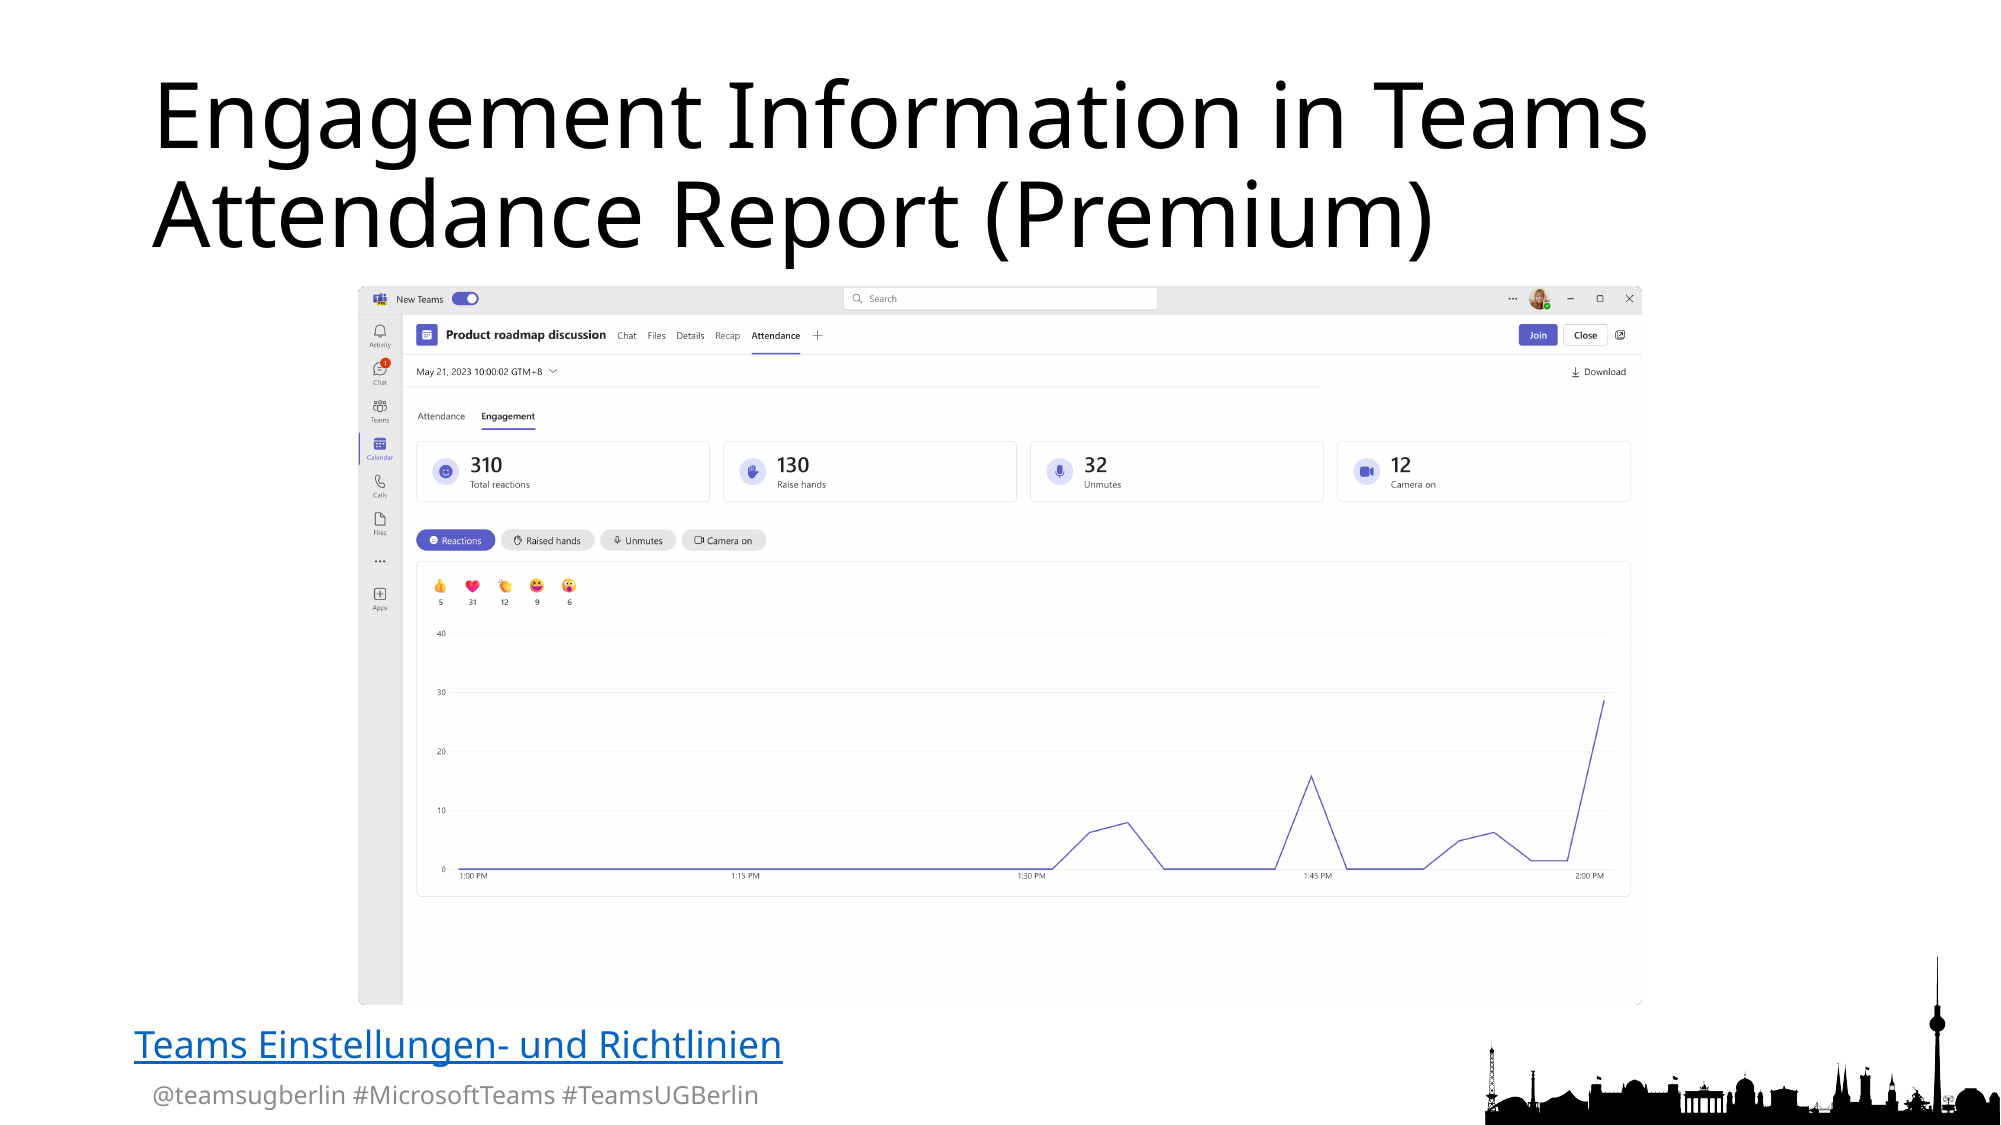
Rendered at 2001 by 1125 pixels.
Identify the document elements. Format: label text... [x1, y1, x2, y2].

title Engagement Information in Teams Attendance Report (Premium) [137, 59, 1863, 278]
text_box Teams Einstellungen- und Richtlinien [119, 1013, 1120, 1079]
picture [358, 286, 2000, 1125]
